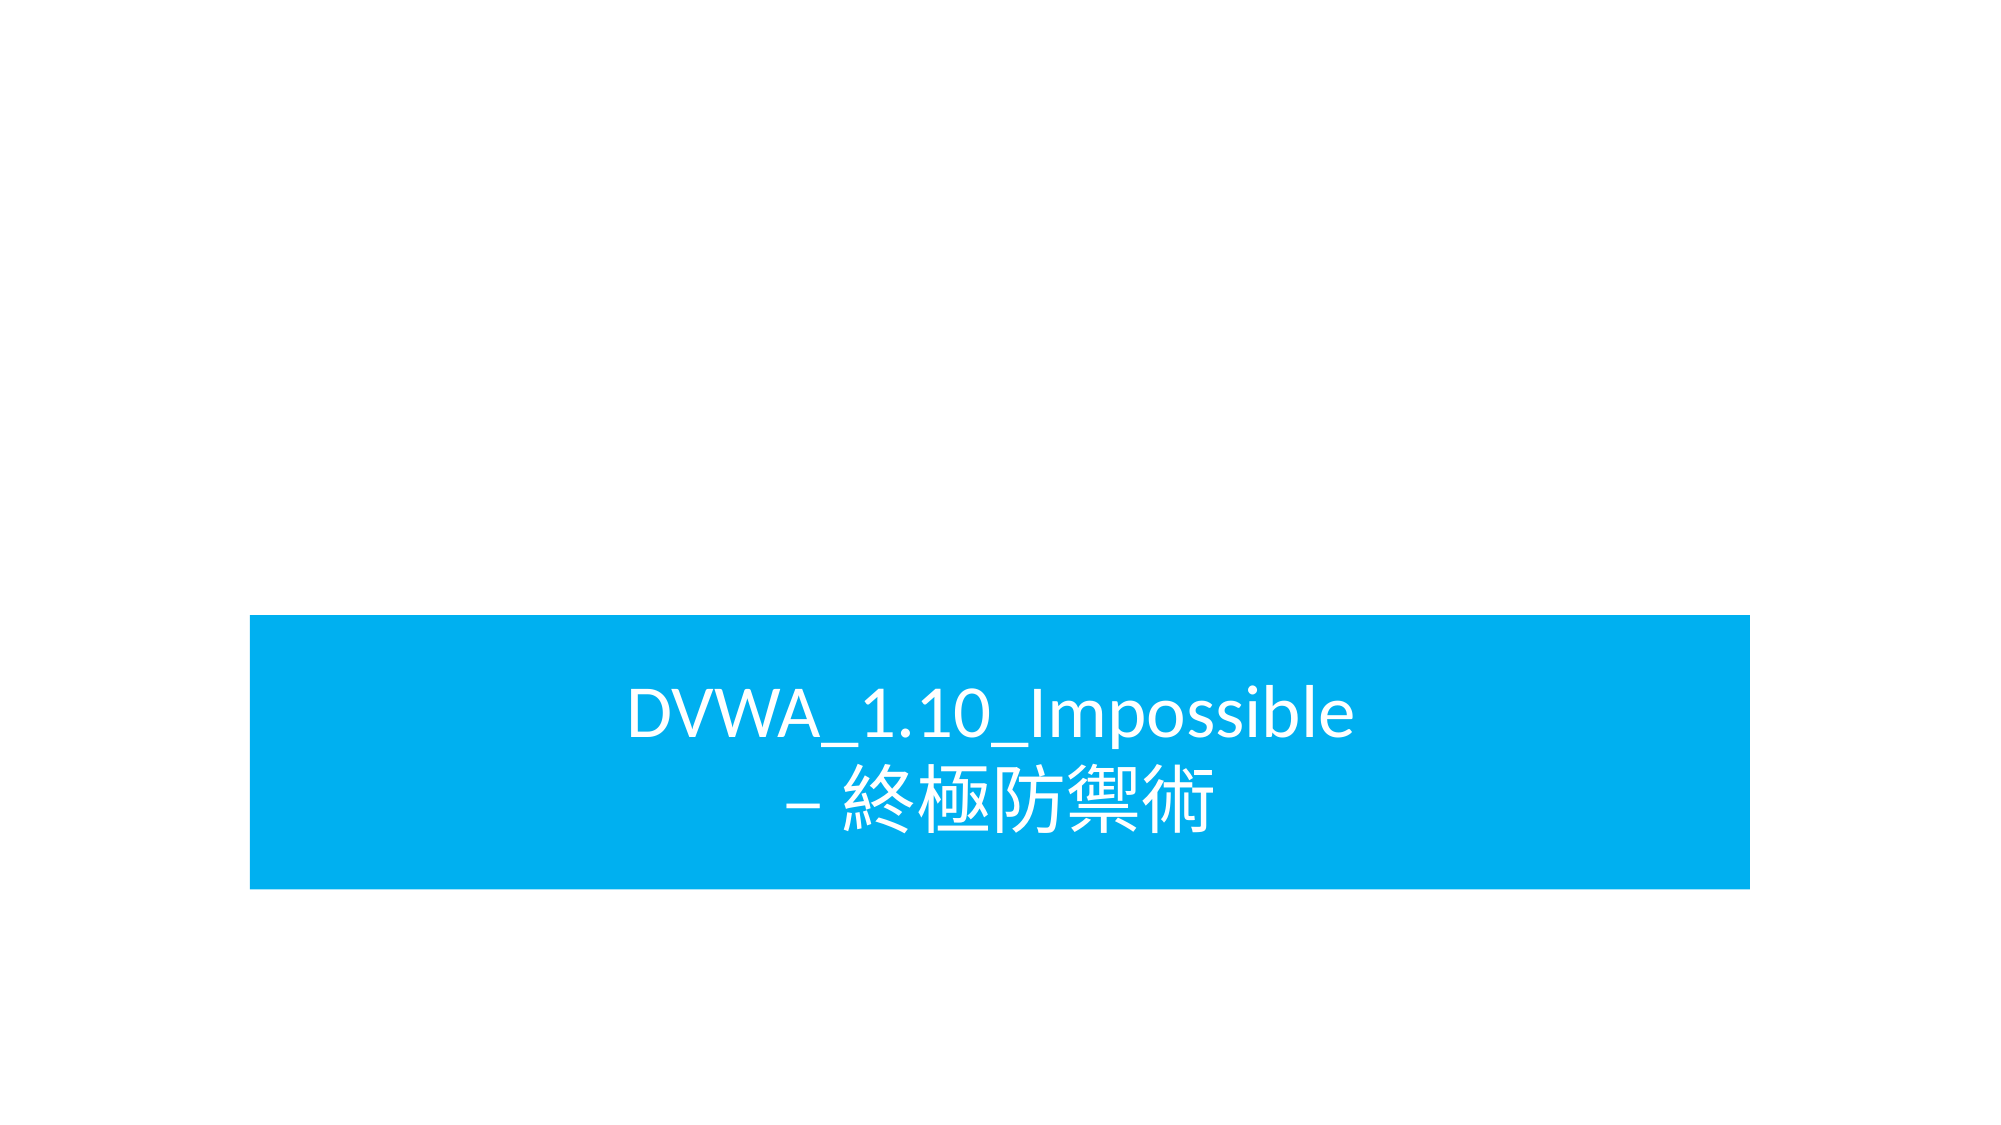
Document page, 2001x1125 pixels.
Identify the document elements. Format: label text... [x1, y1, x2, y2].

text_box DVWA_1.10_Impossible –終極防禦術 [249, 614, 1751, 890]
